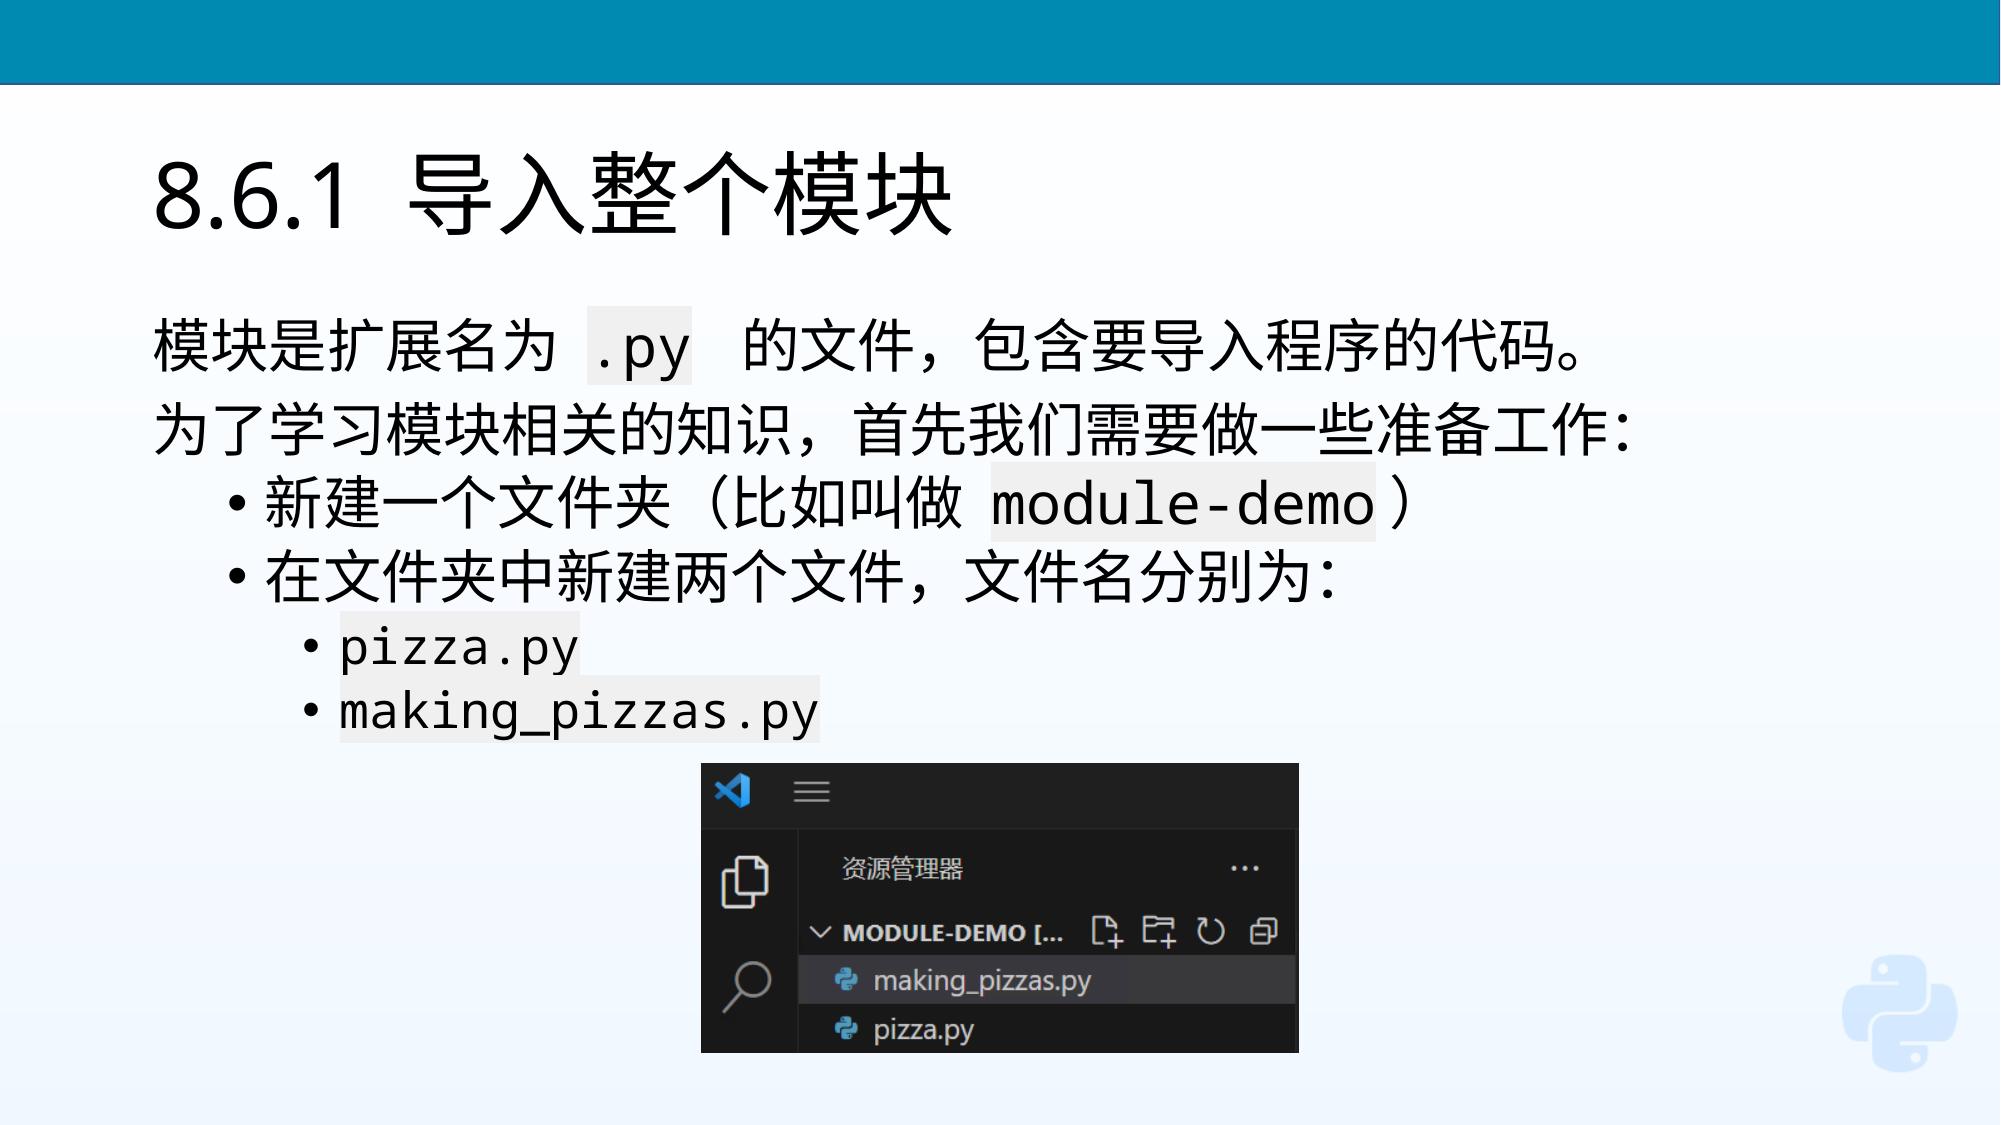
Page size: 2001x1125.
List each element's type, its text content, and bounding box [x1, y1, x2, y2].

picture [701, 763, 1299, 1053]
list 模块是扩展名为 .py 的文件，包含要导入程序的代码。 为了学习模块相关的知识，首先我们需要做一些准备工作： 新建一个文件夹（比如叫做 module-demo） 在文件夹中新建两个文件，文件名分别为： pizza.py making_pizzas.py [137, 310, 1863, 1024]
title 8.6.1 导入整个模块 [137, 115, 1863, 282]
picture [1842, 946, 1958, 1081]
